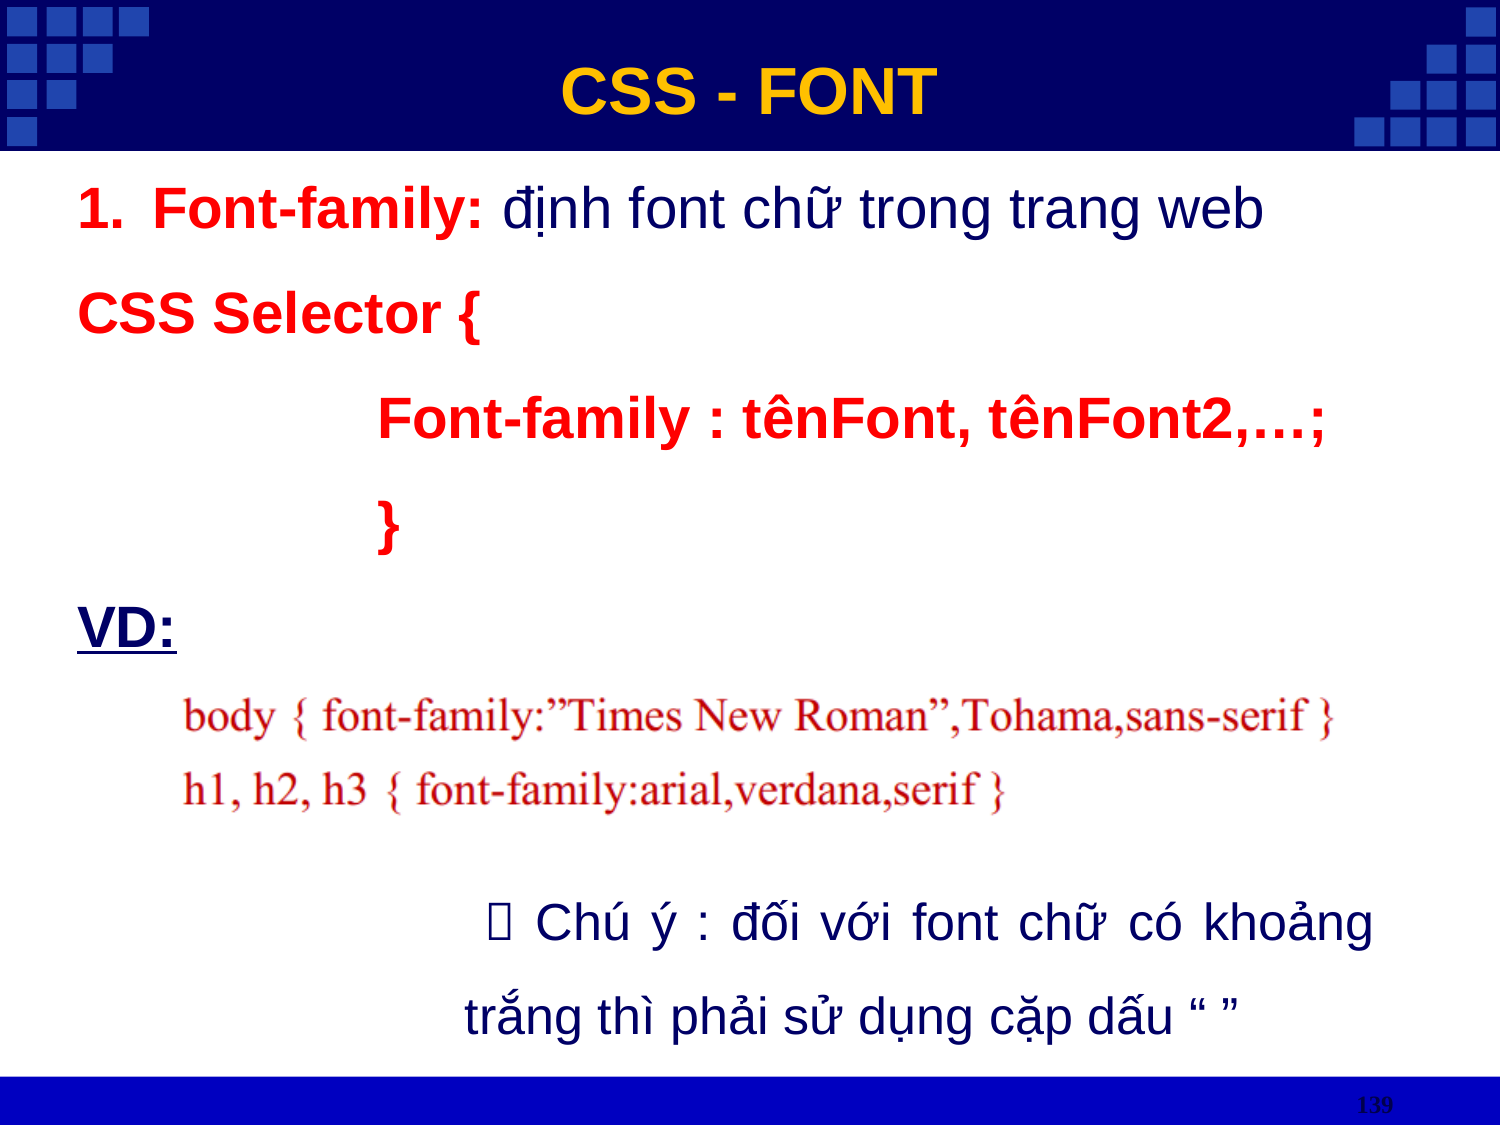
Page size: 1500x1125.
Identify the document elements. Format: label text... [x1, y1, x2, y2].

text_box  Chú ý : đối với font chữ có khoảng trắng thì phải sử dụng cặp dấu “ ” [450, 849, 1389, 1053]
text_box Font-family: định font chữ trong trang web CSS Selector { Font-family : tênFont, tênFont2,…; } VD: [62, 162, 1425, 807]
picture [159, 674, 1386, 833]
text_box CSS - FONT [74, 12, 1425, 162]
slide_number 139 [1324, 1080, 1426, 1125]
